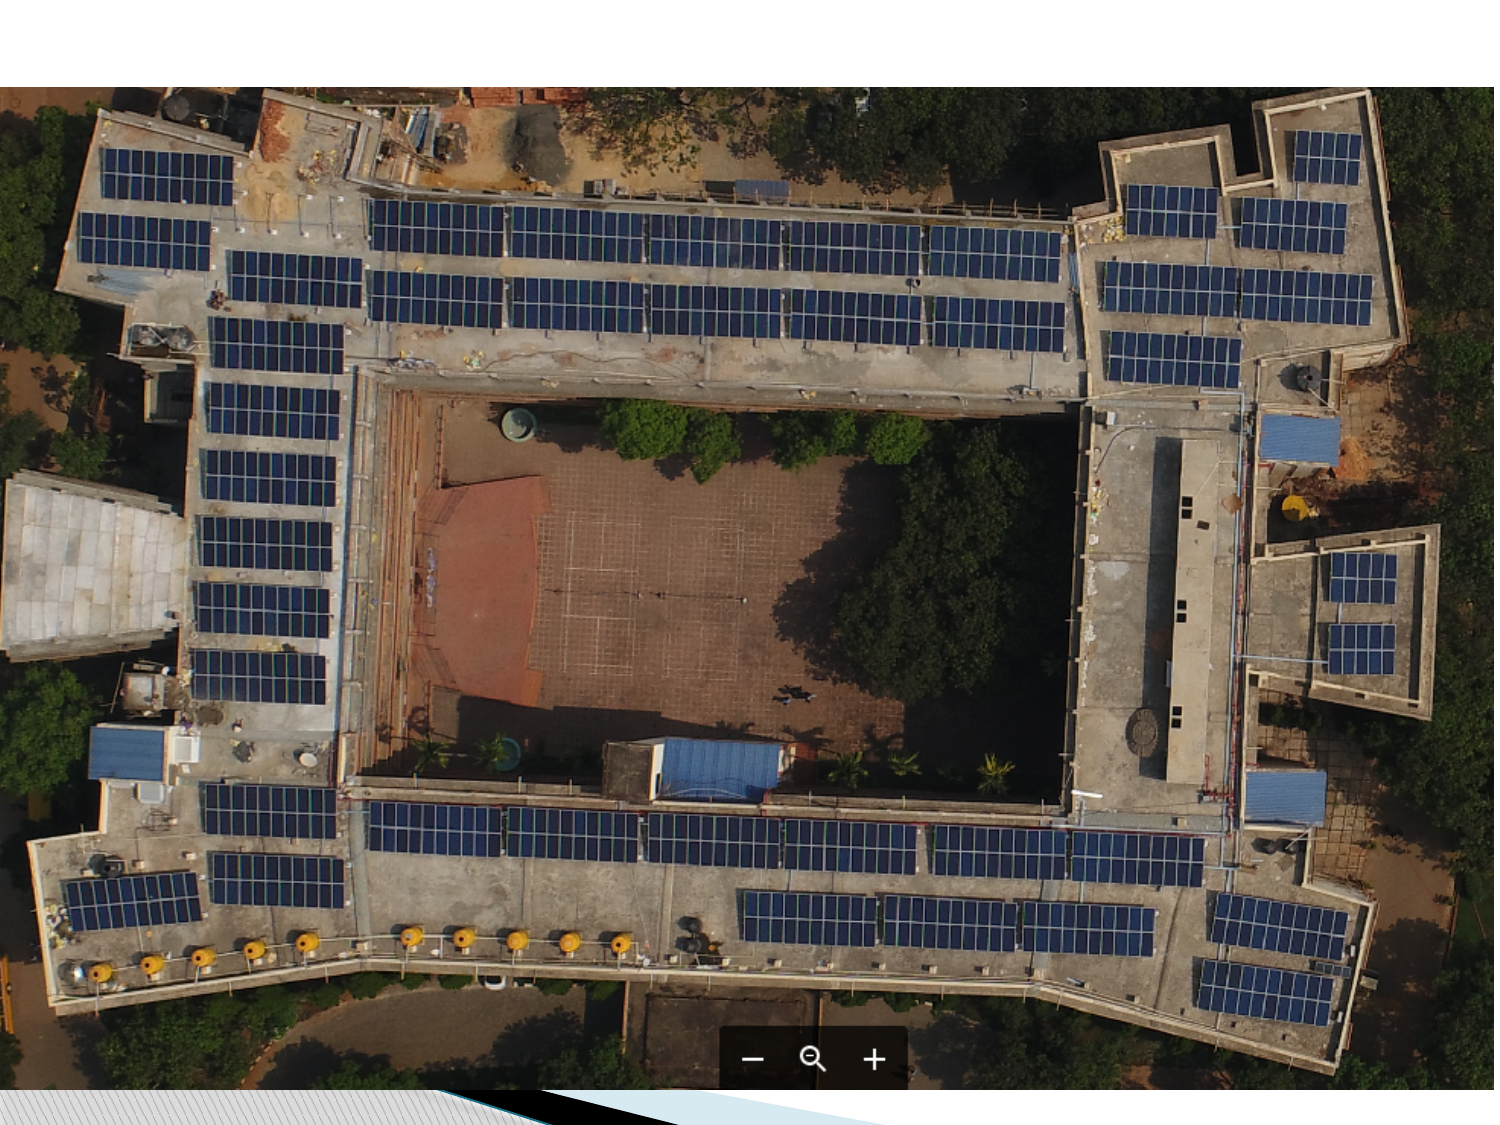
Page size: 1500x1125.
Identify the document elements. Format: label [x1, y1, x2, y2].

picture [0, 87, 1494, 1091]
